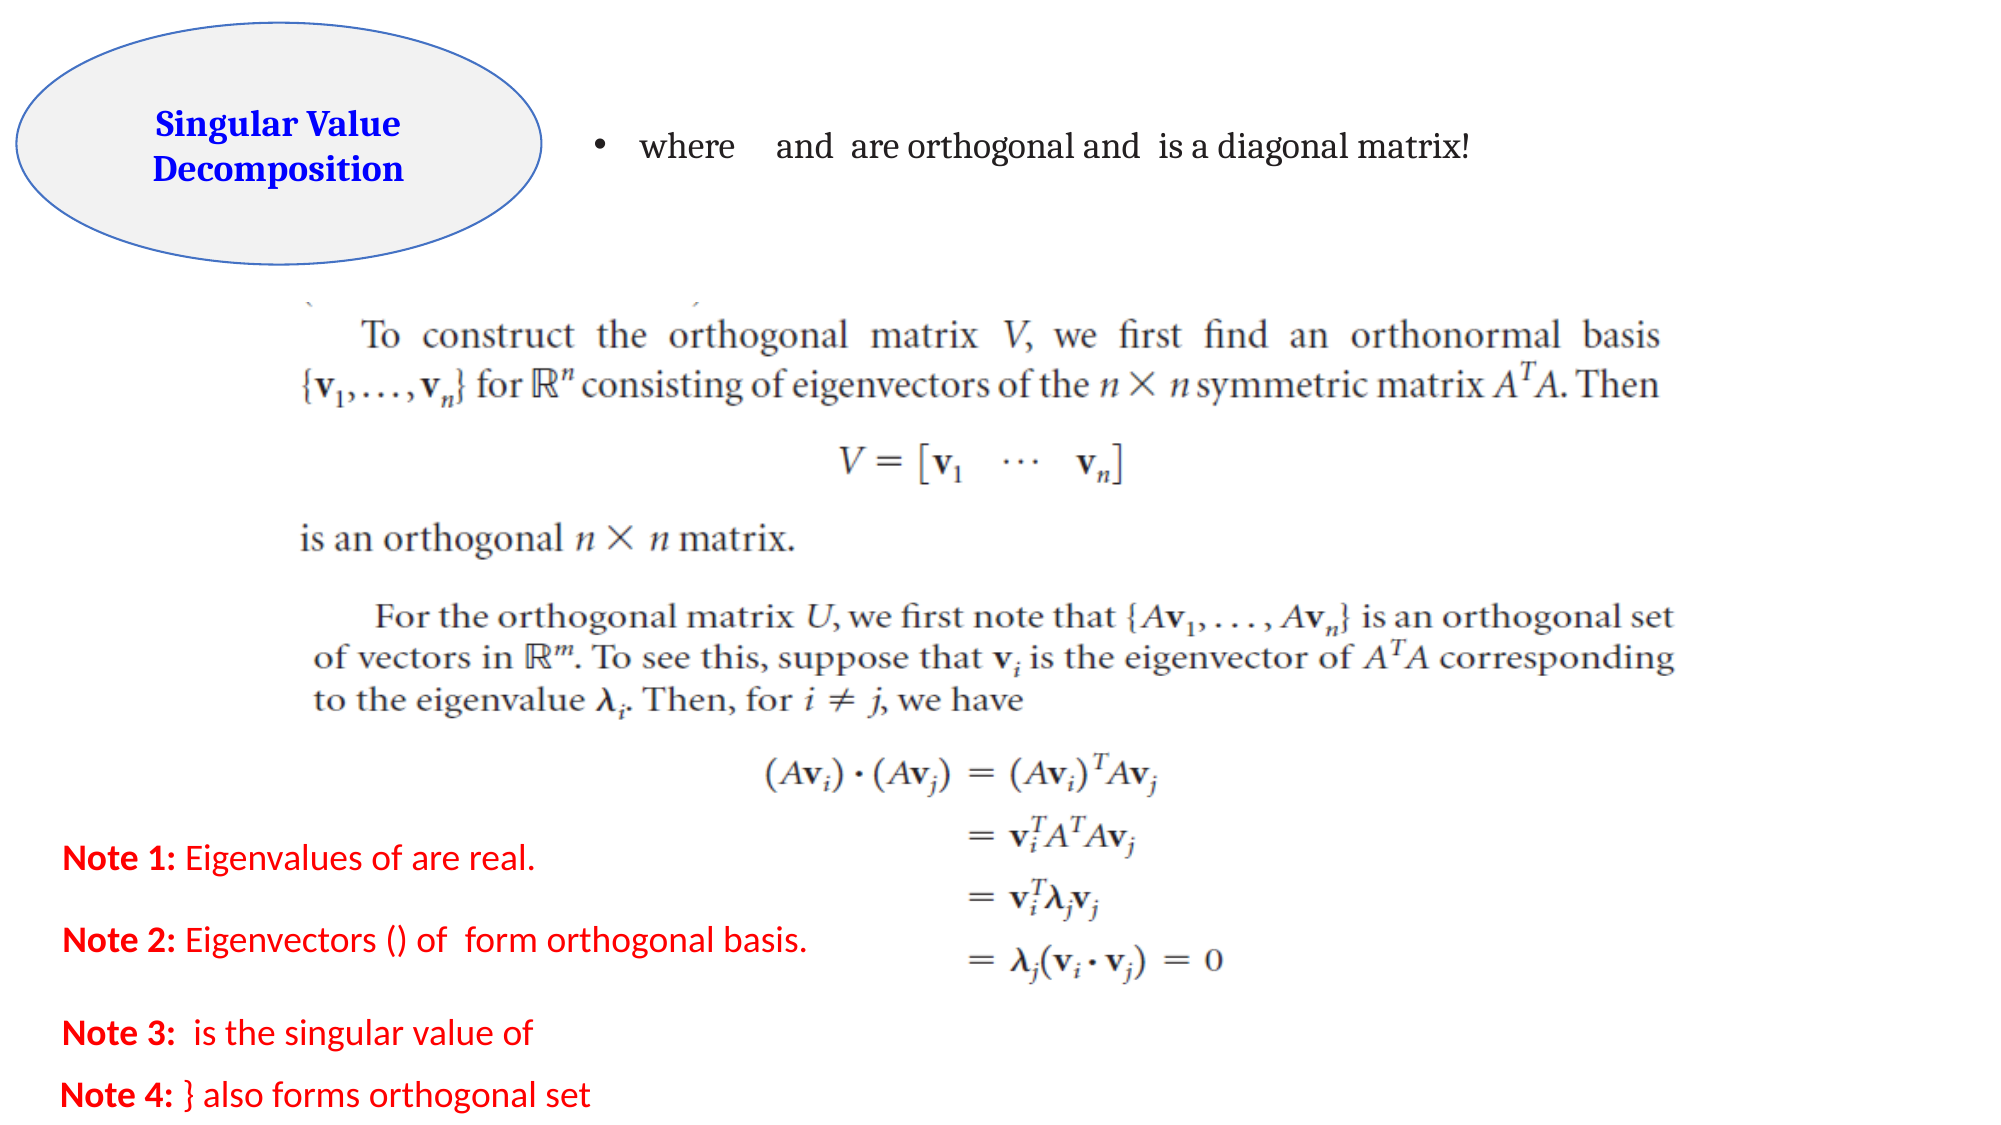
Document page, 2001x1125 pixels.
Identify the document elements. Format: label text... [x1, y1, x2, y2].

picture [277, 600, 1738, 997]
picture [277, 302, 1682, 563]
text_box Singular Value Decomposition [15, 21, 543, 266]
